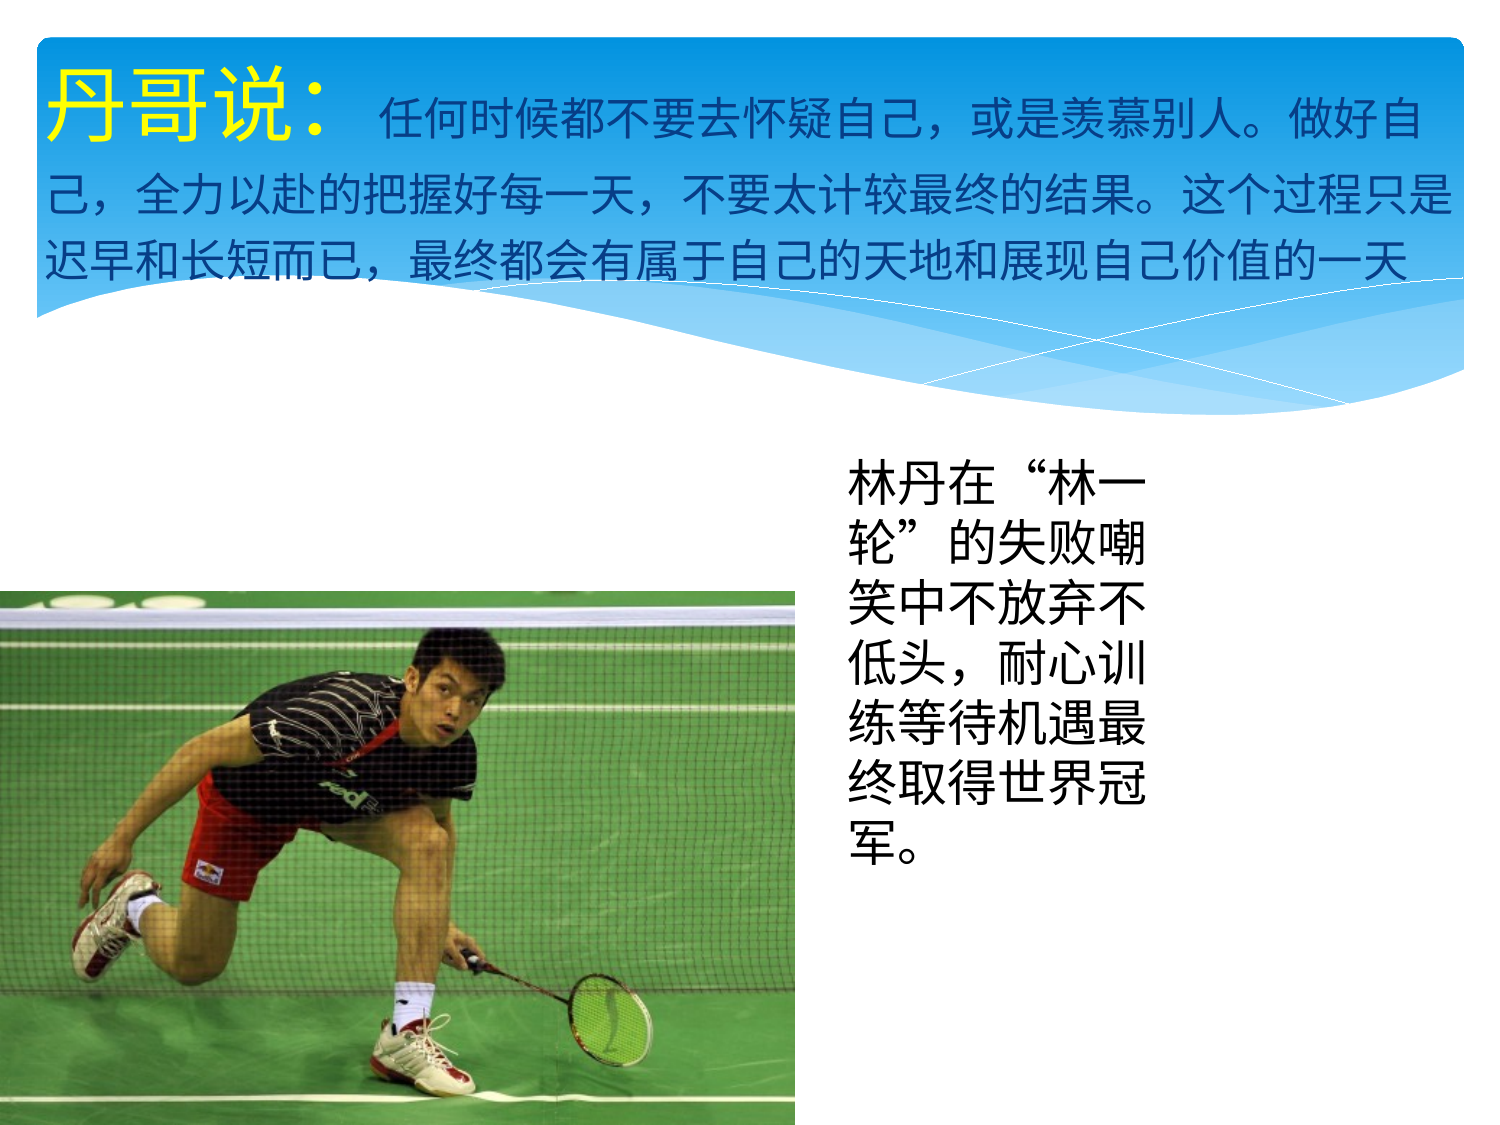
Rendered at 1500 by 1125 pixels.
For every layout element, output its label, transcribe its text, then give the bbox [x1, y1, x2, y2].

picture [0, 591, 795, 1125]
list [837, 267, 1500, 1010]
list 丹哥说：任何时候都不要去怀疑自己，或是羡慕别人。做好自己，全力以赴的把握好每一天，不要太计较最终的结果。这个过程只是迟早和长短而已，最终都会有属于自己的天地和展现自己价值的一天 [29, 30, 1483, 315]
text_box 林丹在“林一轮”的失败嘲笑中不放弃不低头，耐心训练等待机遇最终取得世界冠军。 [832, 444, 1164, 880]
